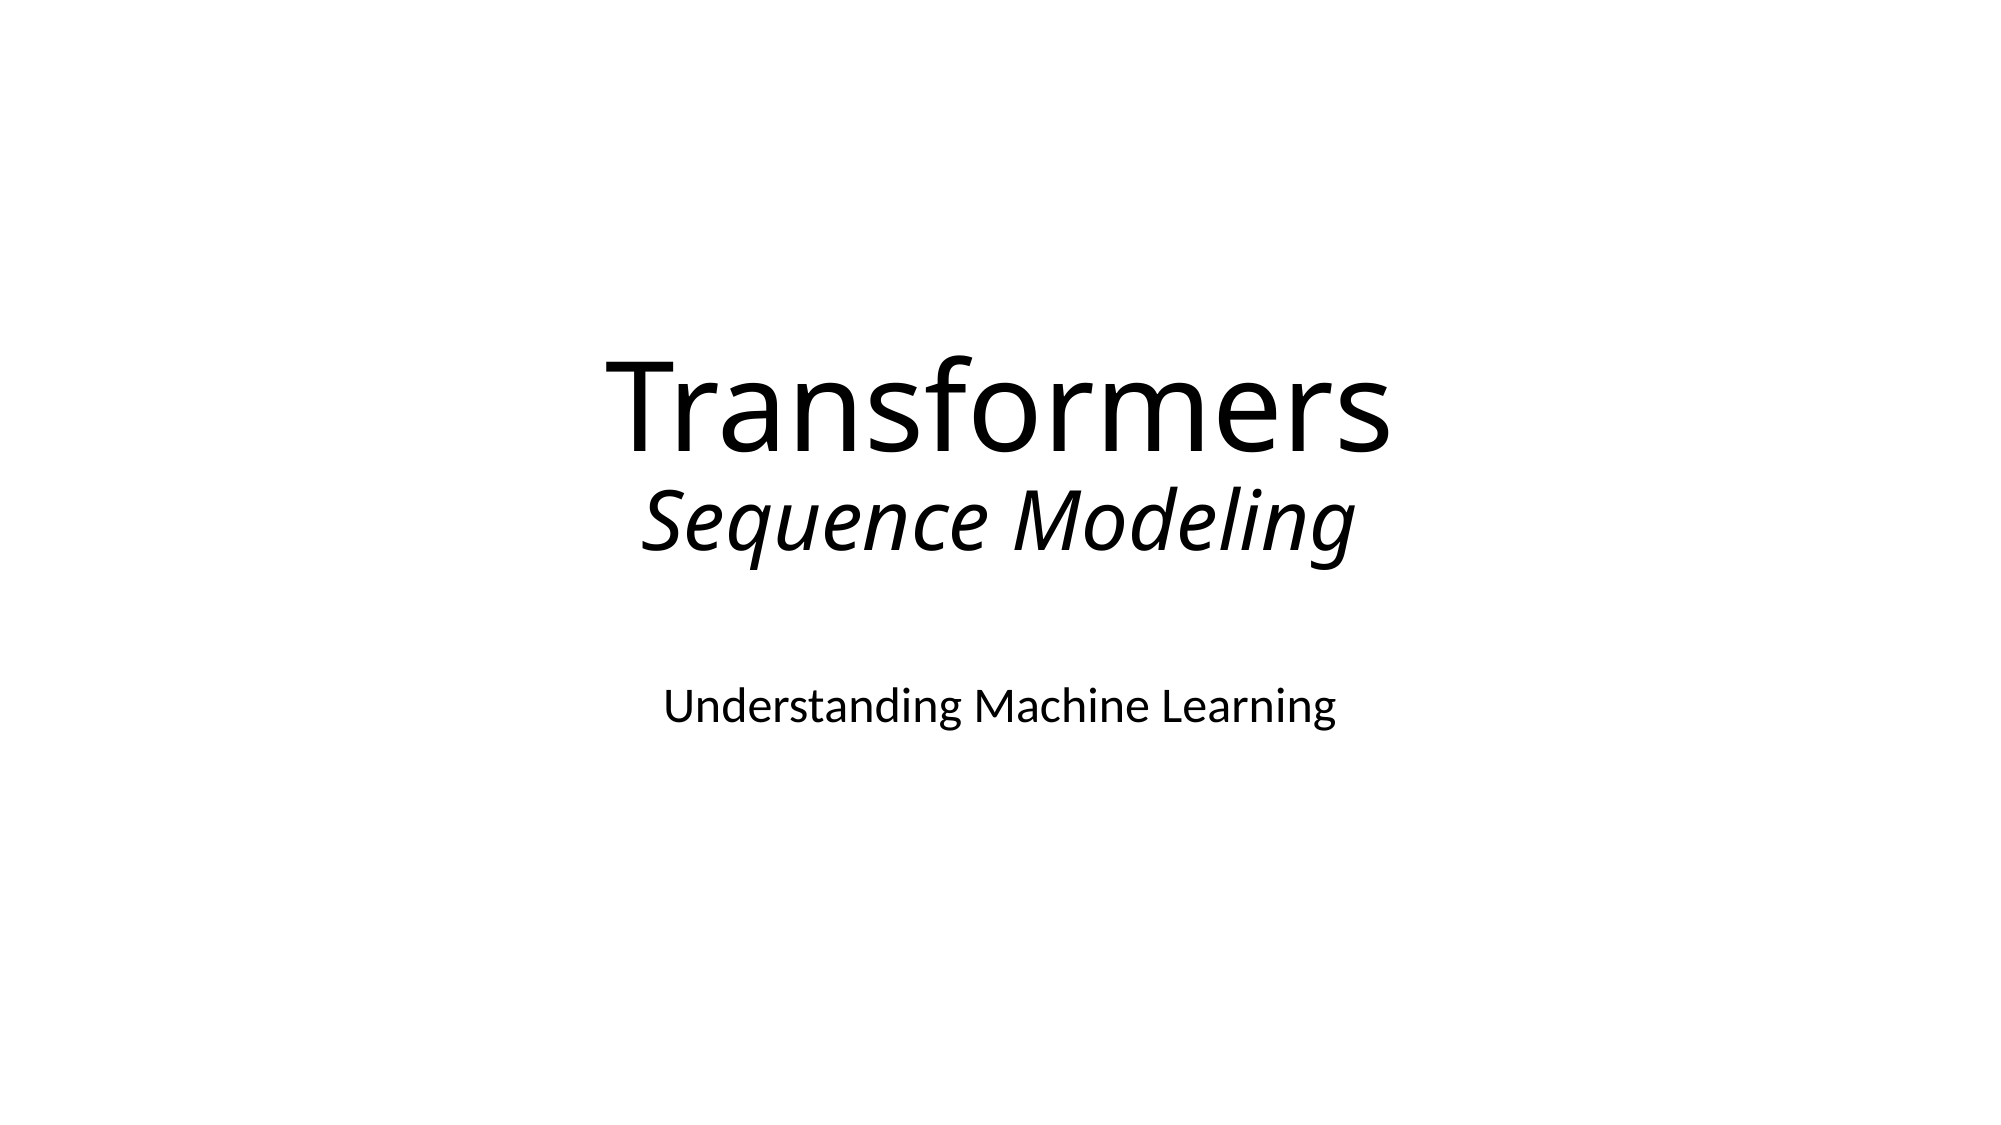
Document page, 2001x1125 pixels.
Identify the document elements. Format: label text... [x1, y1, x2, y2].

subtitle Understanding Machine Learning [249, 590, 1750, 863]
title Transformers Sequence Modeling [249, 184, 1750, 576]
